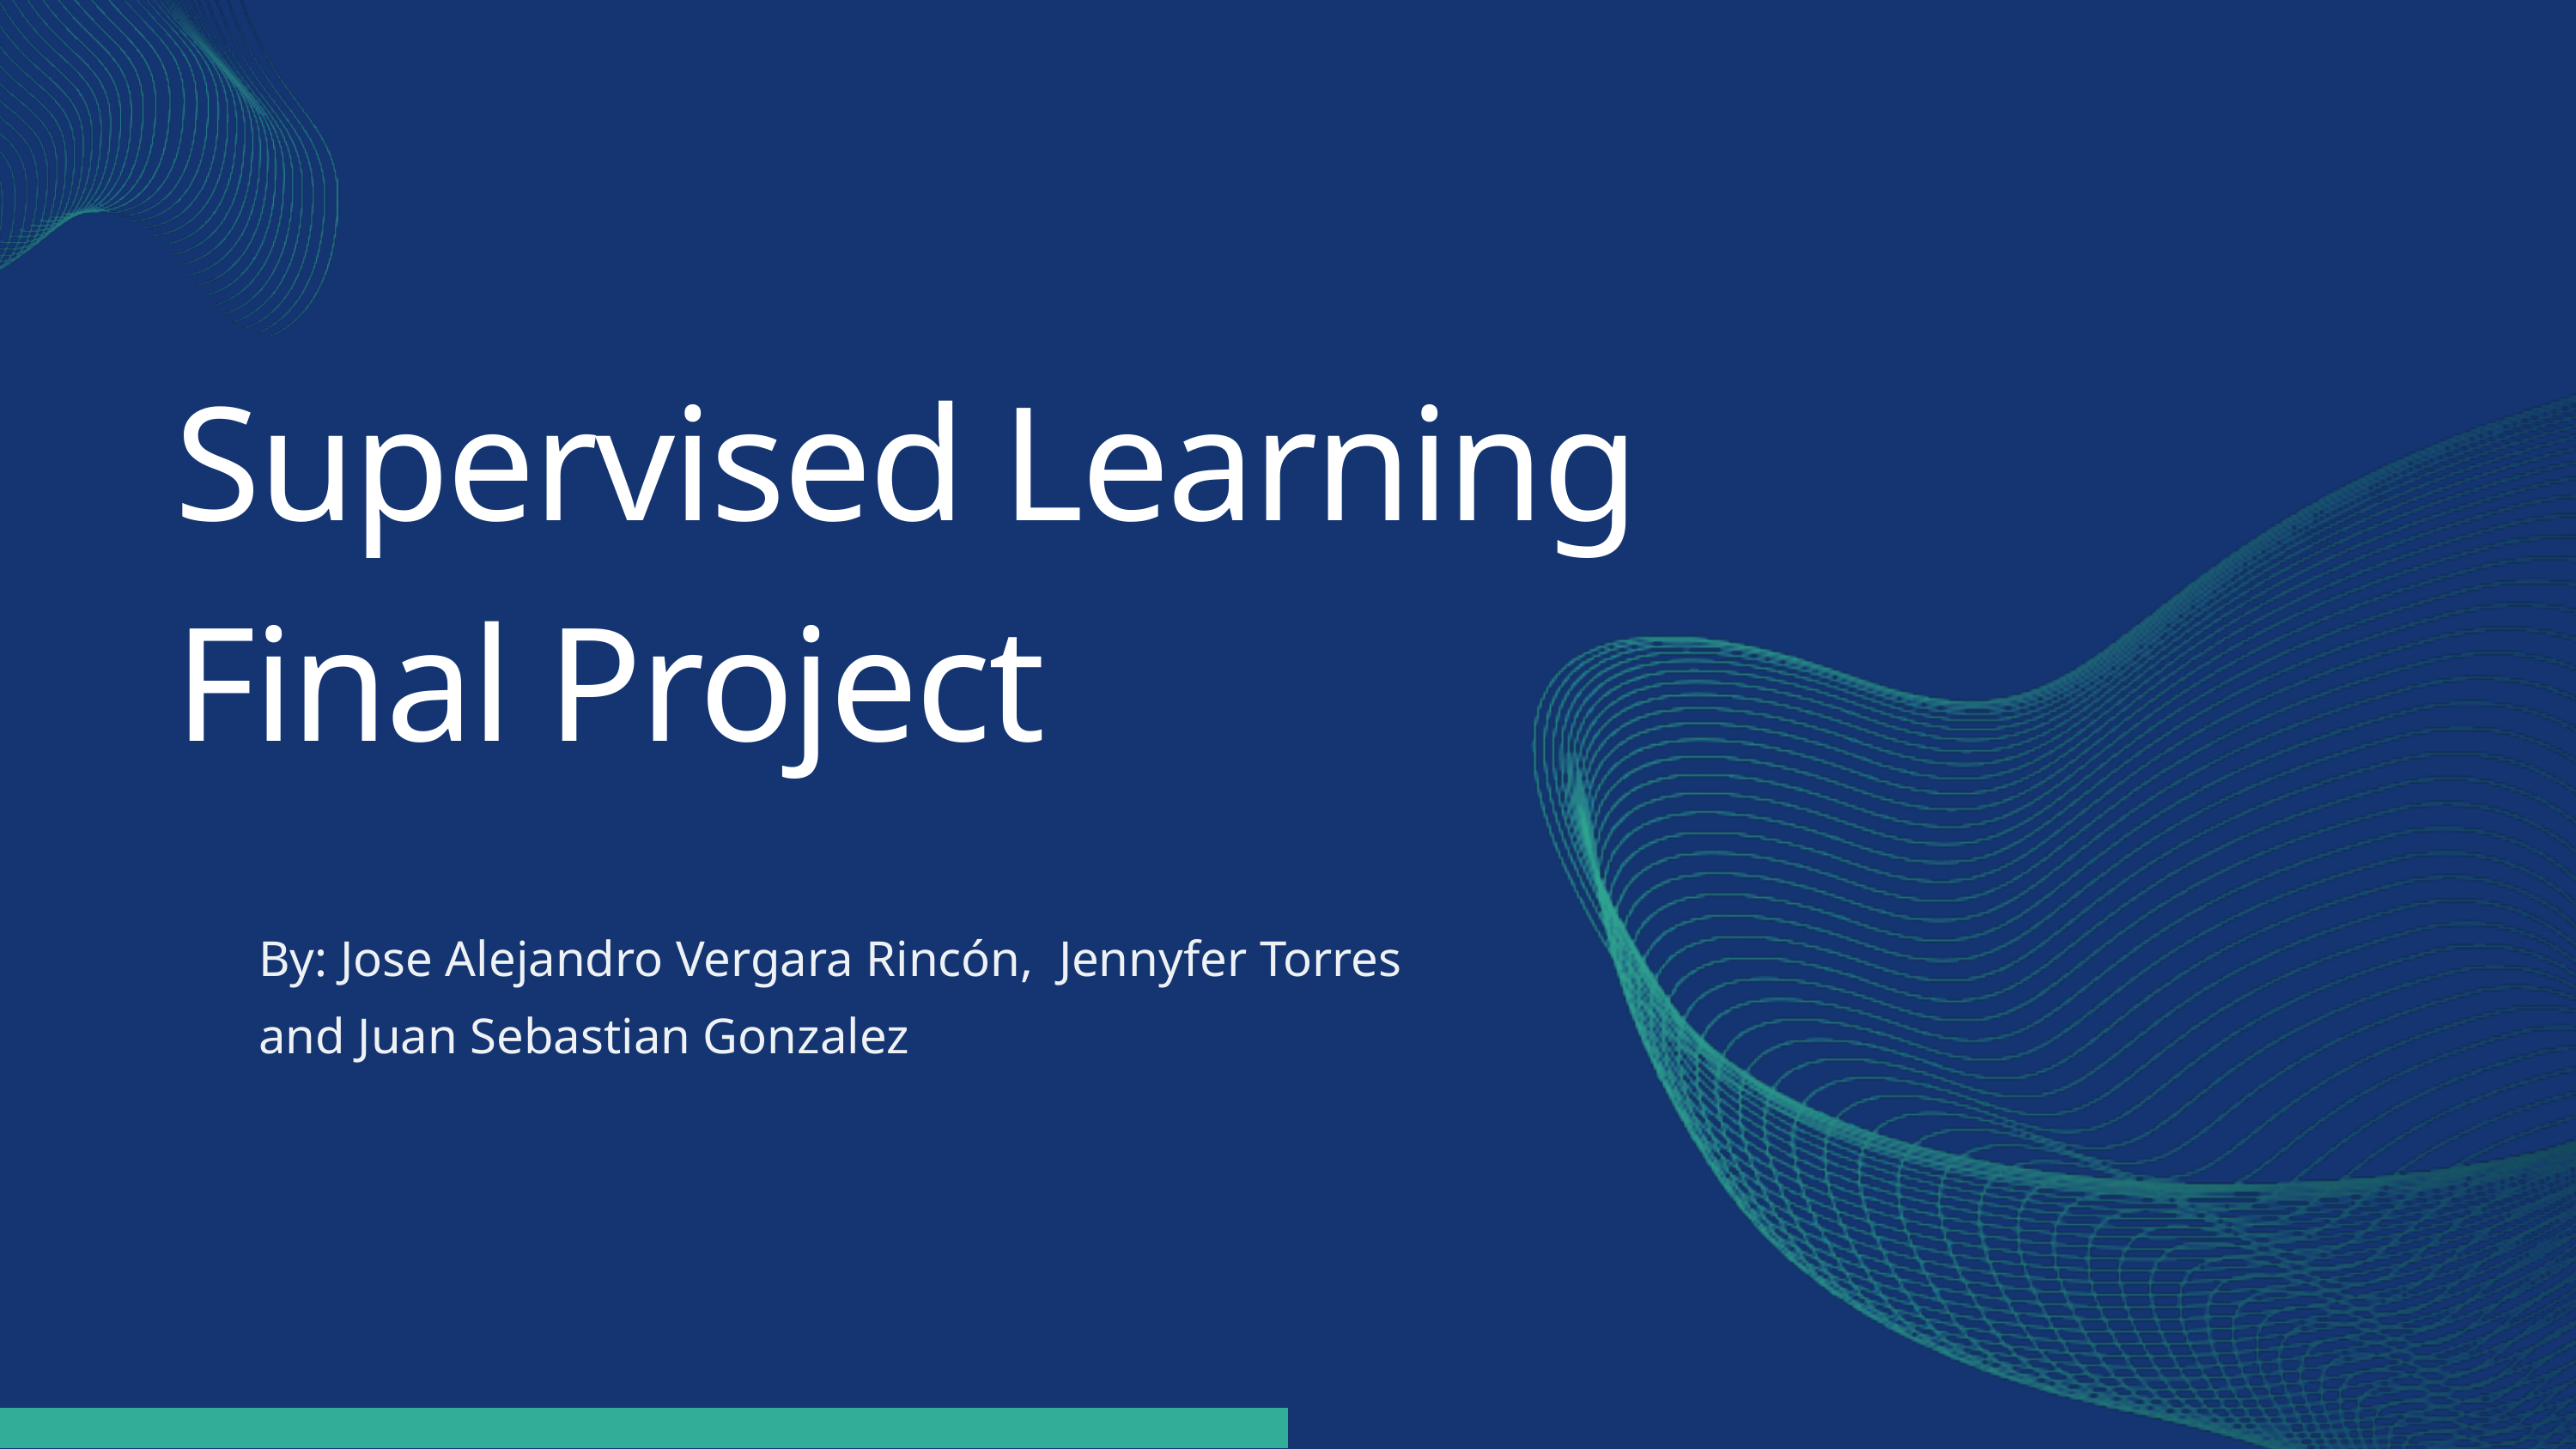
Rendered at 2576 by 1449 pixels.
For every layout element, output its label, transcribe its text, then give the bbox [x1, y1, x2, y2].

text_box By: Jose Alejandro Vergara Rincón, Jennyfer Torres and Juan Sebastian Gonzalez [258, 909, 1456, 1064]
text_box [1528, 368, 2576, 1449]
text_box [0, 0, 338, 338]
text_box Supervised Learning Final Project [174, 331, 1811, 773]
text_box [0, 1407, 1289, 1449]
